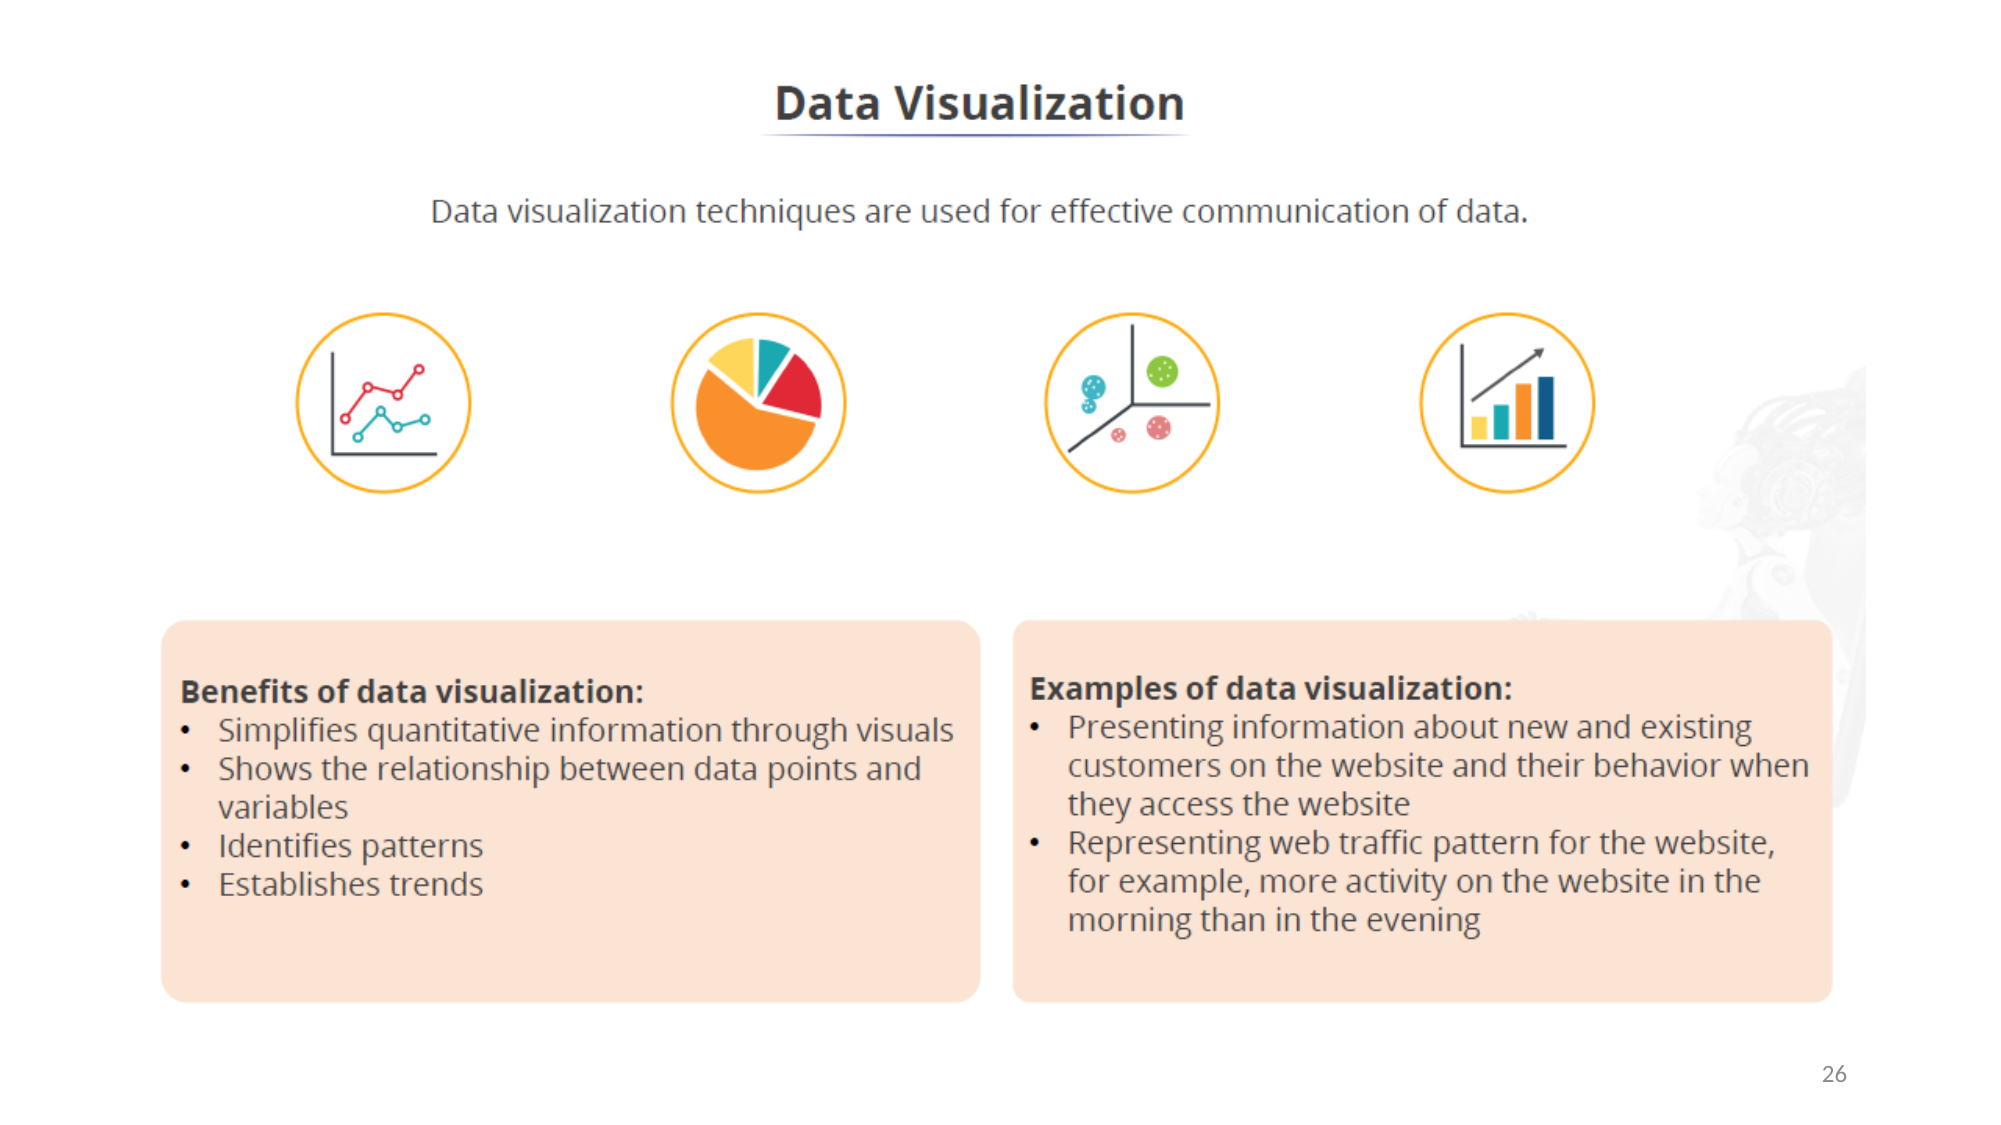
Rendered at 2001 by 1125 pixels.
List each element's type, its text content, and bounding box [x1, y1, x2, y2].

slide_number 26 [1412, 1042, 1863, 1103]
picture [134, 59, 1866, 1040]
